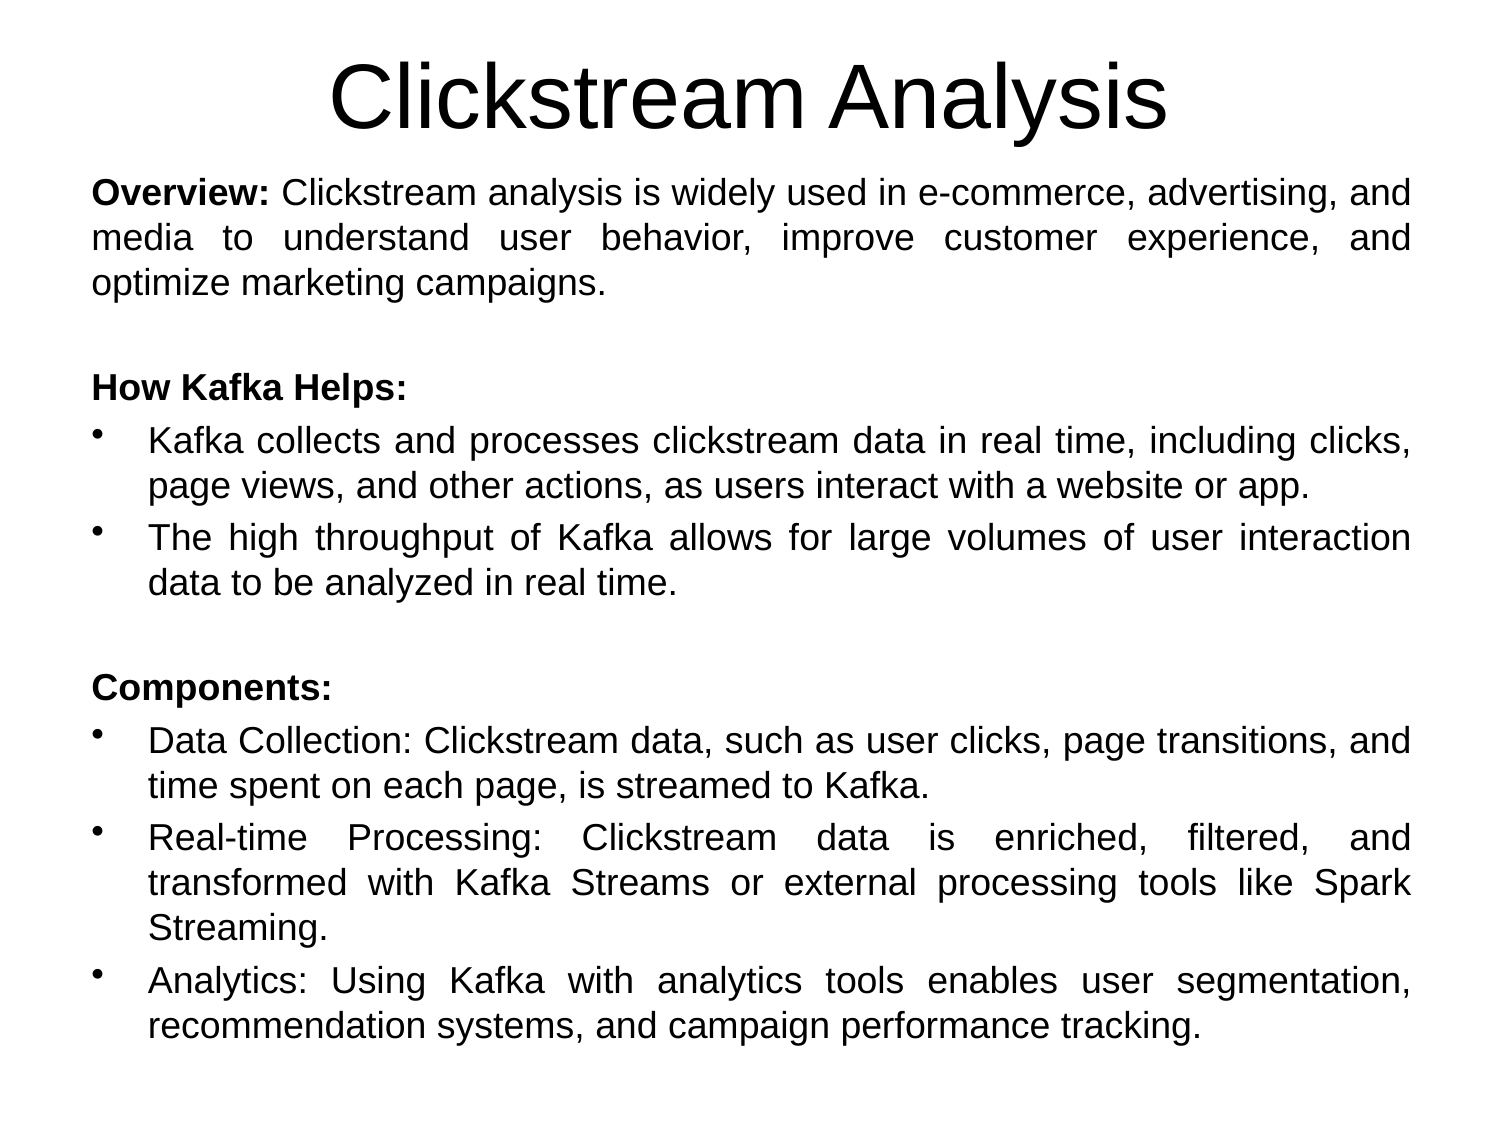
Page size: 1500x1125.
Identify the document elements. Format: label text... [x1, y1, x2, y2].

title Clickstream Analysis [74, 44, 1426, 139]
list Overview: Clickstream analysis is widely used in e-commerce, advertising, and media to understand user behavior, improve customer experience, and optimize marketing campaigns. How Kafka Helps: Kafka collects and processes clickstream data in real time, including clicks, page views, and other actions, as users interact with a website or app. The high throughput of Kafka allows for large volumes of user interaction data to be analyzed in real time. Components: Data Collection: Clickstream data, such as user clicks, page transitions, and time spent on each page, is streamed to Kafka. Real-time Processing: Clickstream data is enriched, filtered, and transformed with Kafka Streams or external processing tools like Spark Streaming. Analytics: Using Kafka with analytics tools enables user segmentation, recommendation systems, and campaign performance tracking. [76, 160, 1427, 904]
